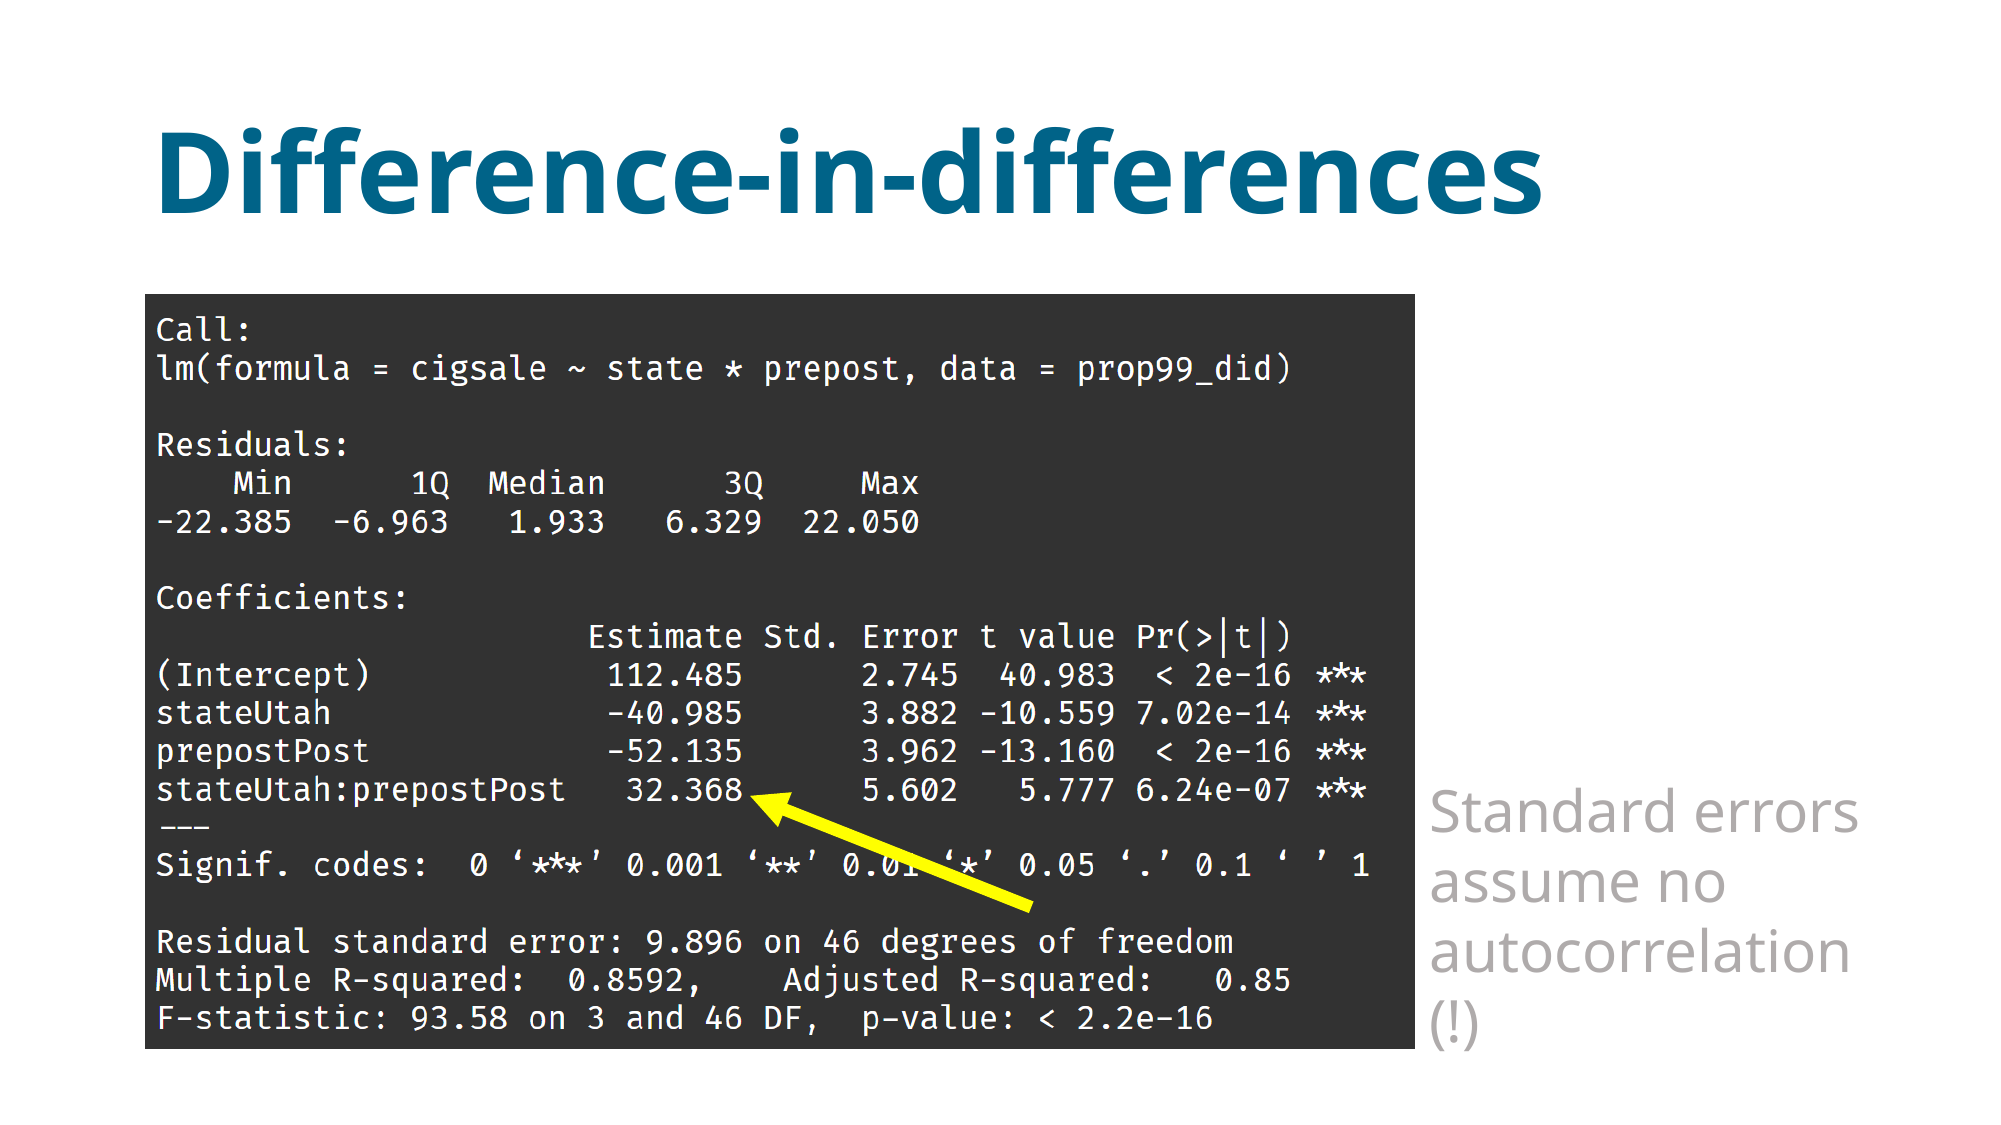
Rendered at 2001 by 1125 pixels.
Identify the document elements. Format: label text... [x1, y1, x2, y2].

title Difference-in-differences [137, 59, 1863, 278]
picture [145, 294, 1415, 1049]
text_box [749, 795, 1032, 908]
text_box Standard errors assume no autocorrelation (!) [1414, 767, 1910, 1062]
